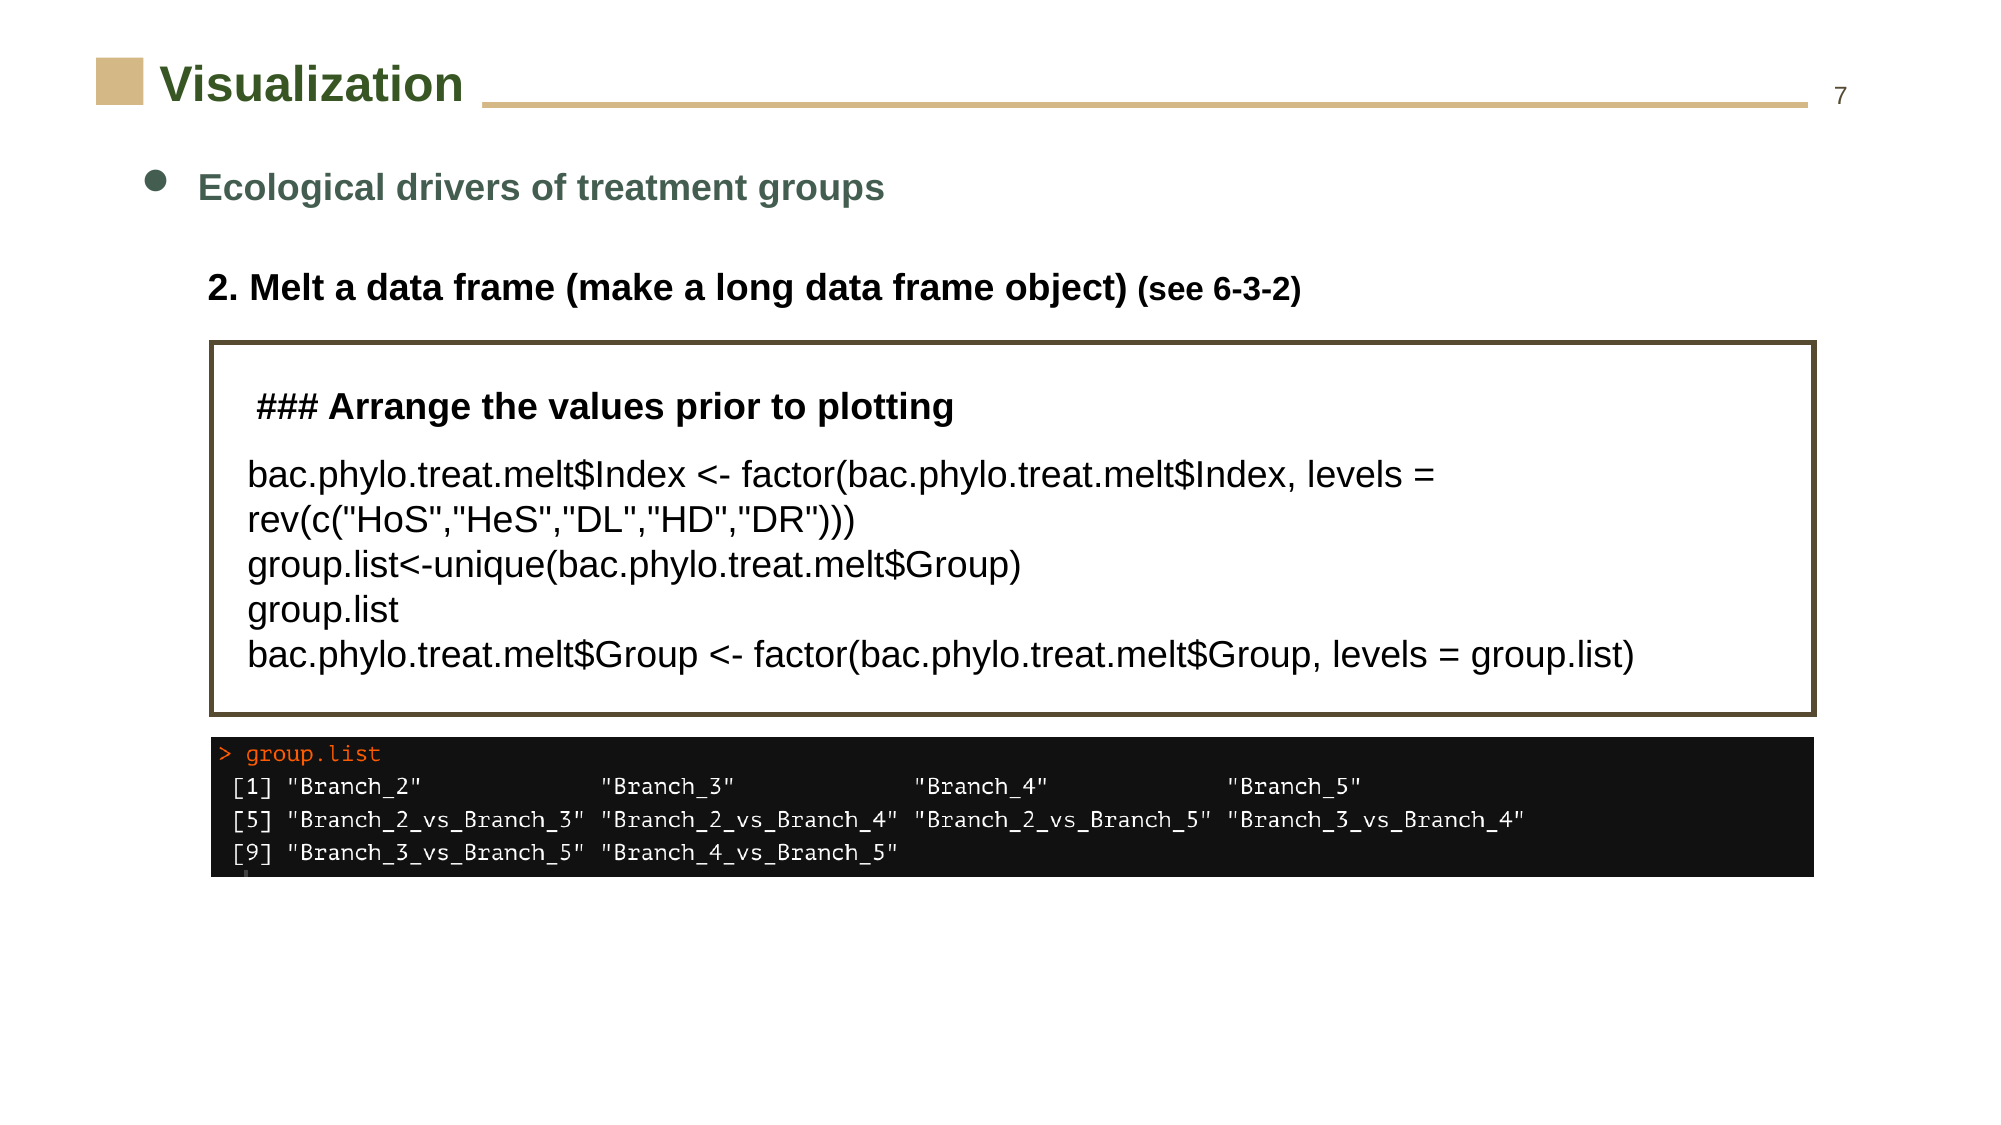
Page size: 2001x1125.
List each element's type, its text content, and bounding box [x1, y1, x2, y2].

text_box [95, 57, 144, 106]
text_box [210, 342, 1815, 716]
text_box 7 [1796, 72, 1863, 117]
picture [211, 737, 1814, 877]
text_box Visualization [144, 44, 483, 119]
text_box 2. Melt a data frame (make a long data frame object) (see 6-3-2) [192, 256, 1797, 316]
text_box ### Arrange the values prior to plotting [241, 374, 1846, 435]
text_box Ecological drivers of treatment groups [126, 155, 1767, 216]
